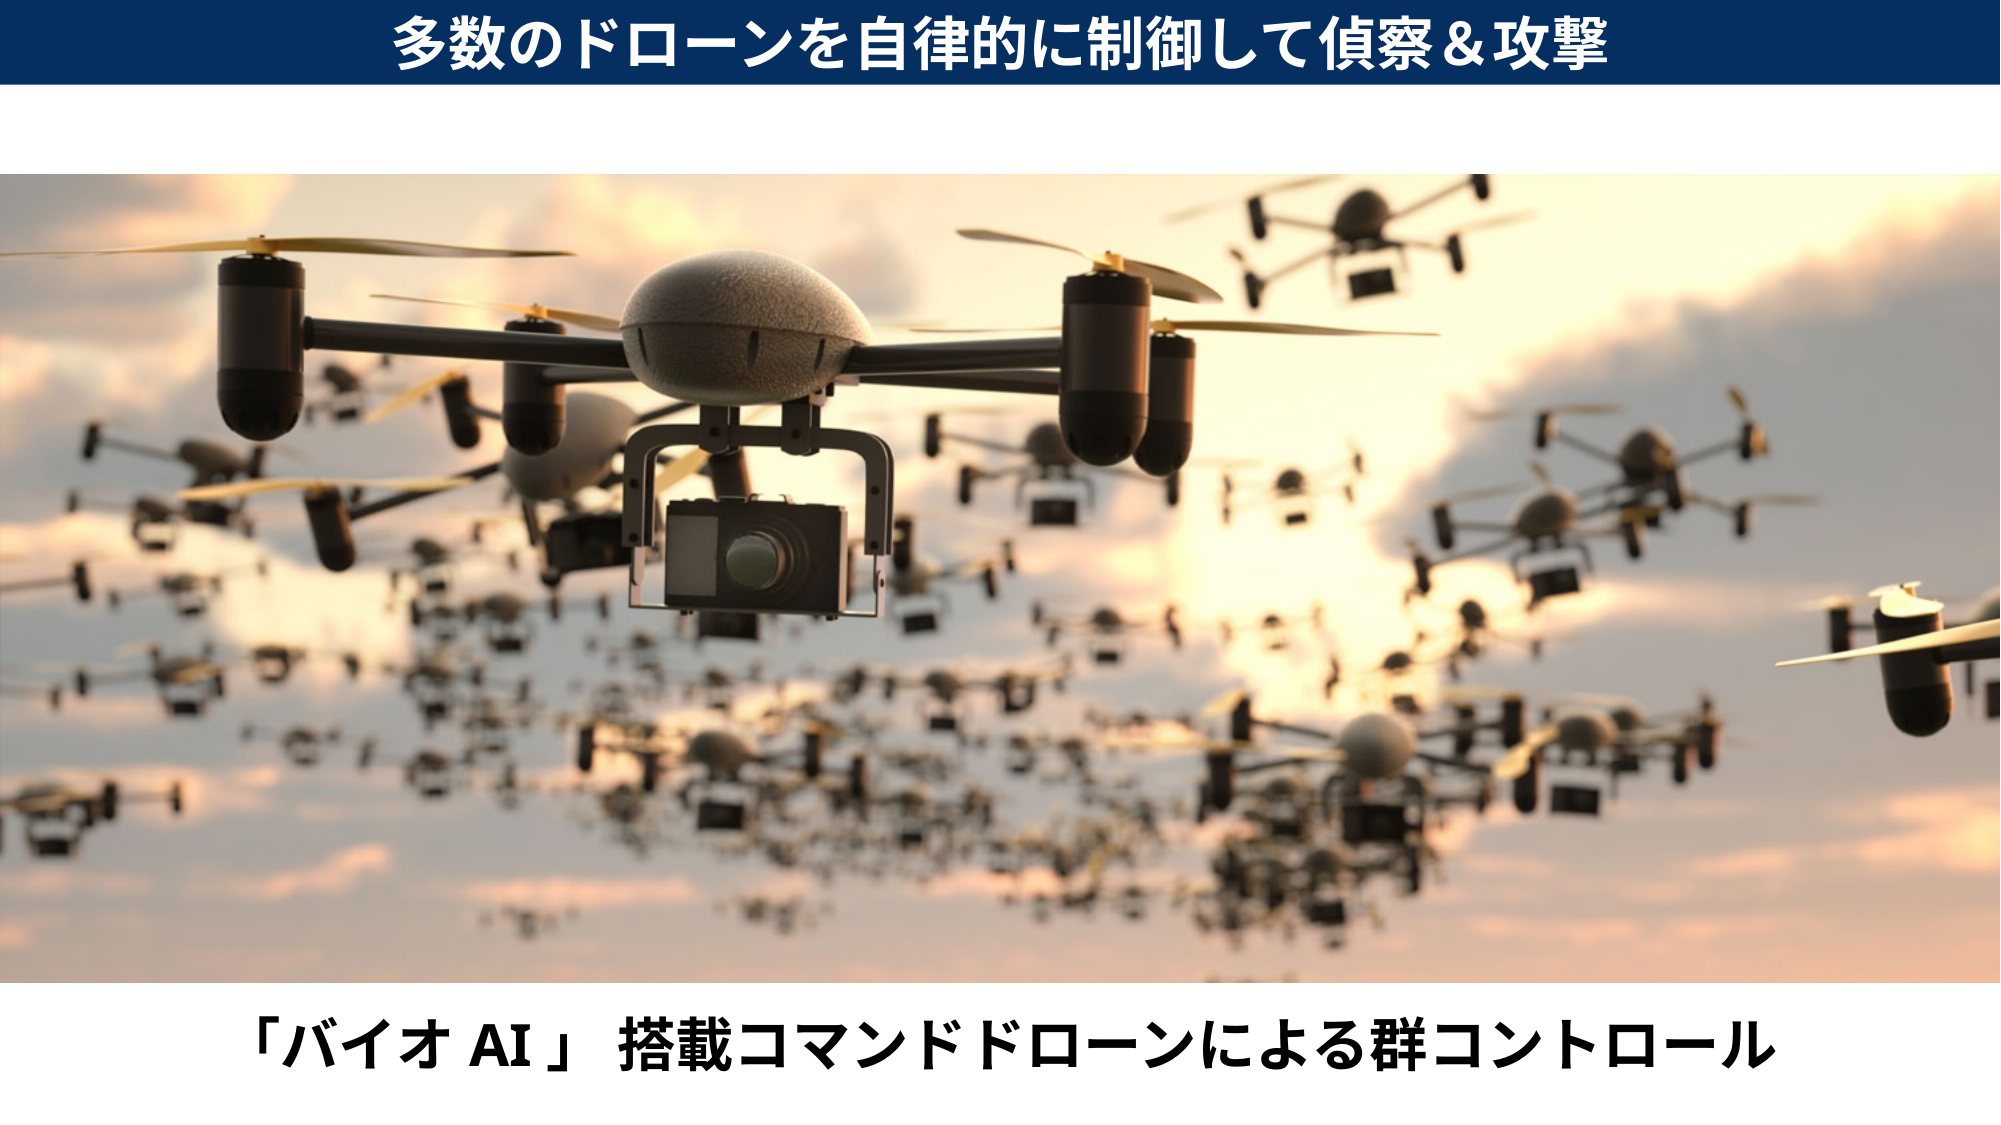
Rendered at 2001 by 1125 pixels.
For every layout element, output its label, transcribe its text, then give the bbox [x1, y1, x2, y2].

text_box 「バイオAI」 搭載コマンドドローンによる群コントロール [0, 1000, 2000, 1086]
picture [0, 174, 2000, 983]
text_box 多数のドローンを自律的に制御して偵察＆攻撃 [0, 0, 2000, 85]
